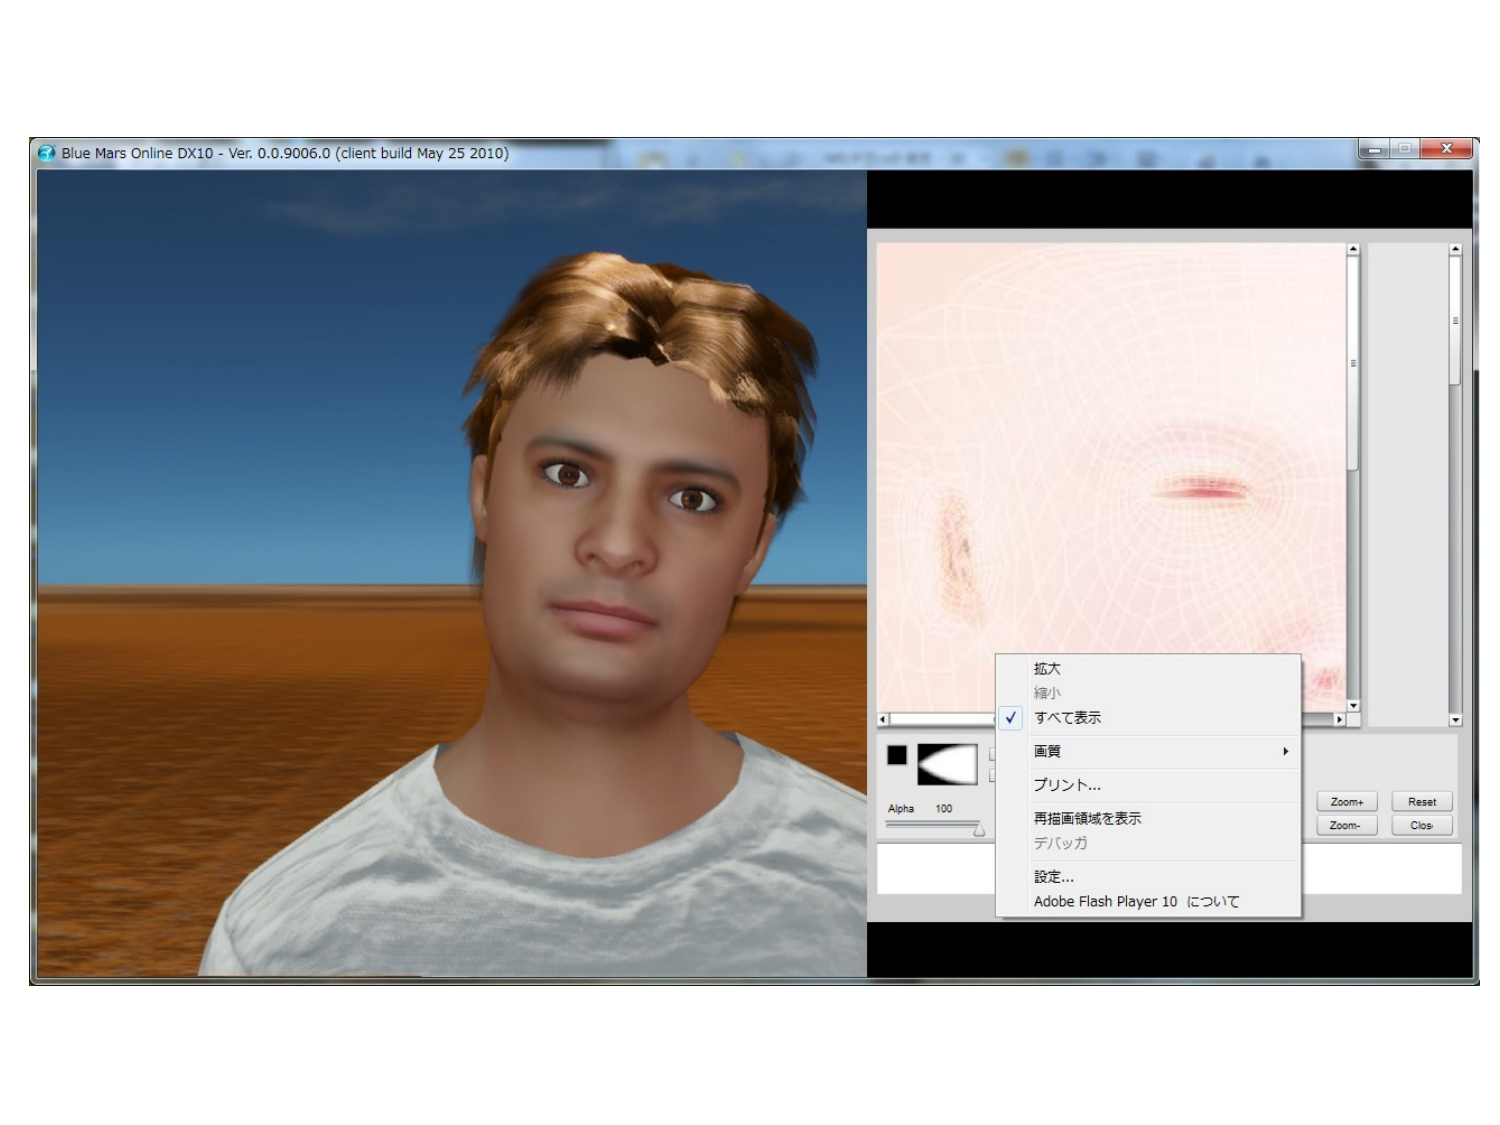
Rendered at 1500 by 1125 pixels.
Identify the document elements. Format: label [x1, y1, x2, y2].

picture [29, 136, 1480, 987]
